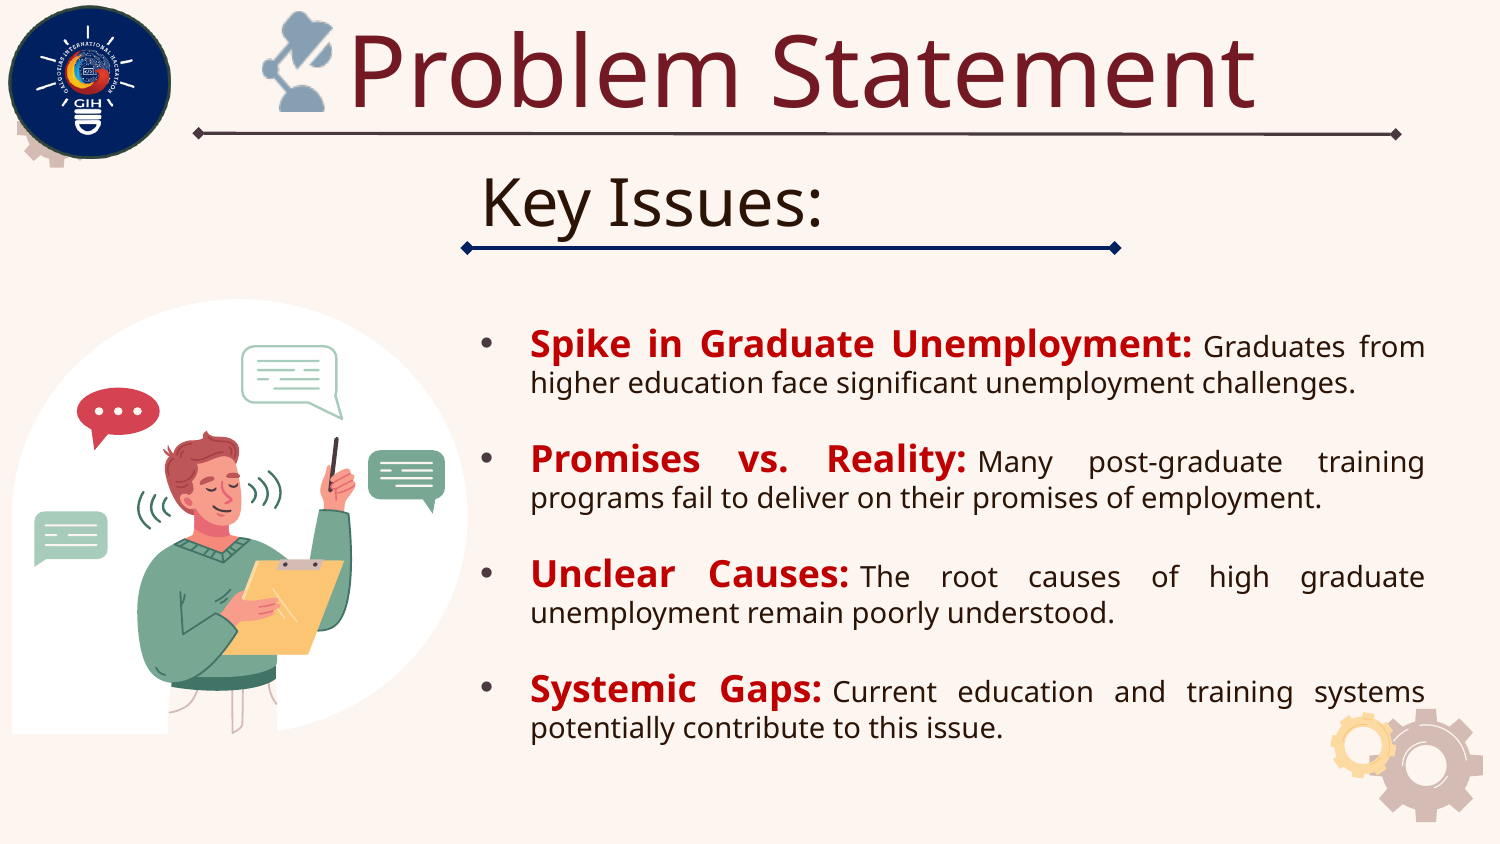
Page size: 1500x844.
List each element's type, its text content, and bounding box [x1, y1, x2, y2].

title Problem Statement [203, 0, 1402, 133]
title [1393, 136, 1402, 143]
picture [262, 11, 333, 112]
subtitle Key Issues: Spike in Graduate Unemployment: Graduates from higher education face significant unemployment challenges. Promises vs. Reality: Many post-graduate training programs fail to deliver on their promises of employment. Unclear Causes: The root causes of high graduate unemployment remain poorly understood. Systemic Gaps: Current education and training systems potentially contribute to this issue. [440, 144, 1441, 831]
picture [8, 5, 172, 160]
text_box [11, 298, 468, 735]
